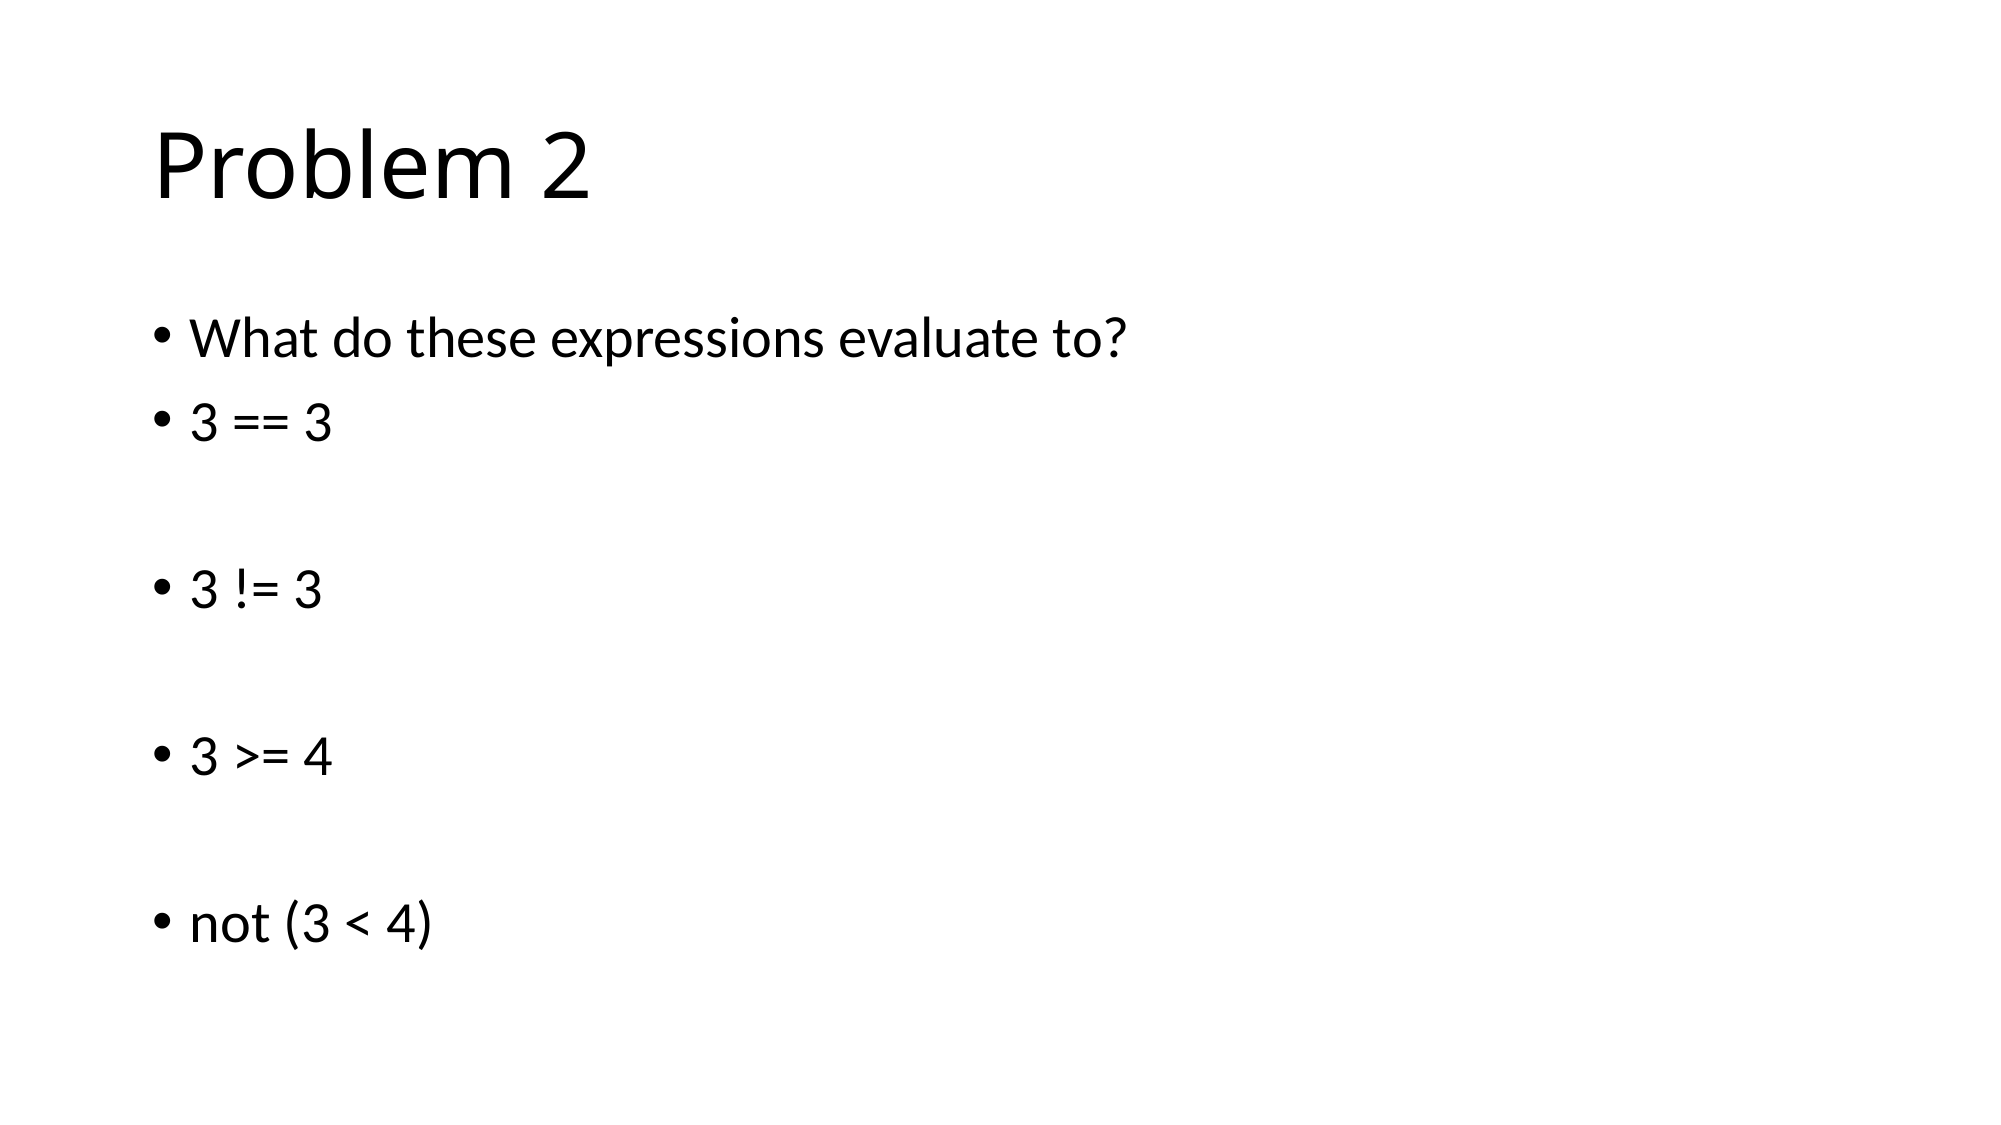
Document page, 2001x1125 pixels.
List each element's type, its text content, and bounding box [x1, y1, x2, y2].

list What do these expressions evaluate to? 3 == 3 3 != 3 3 >= 4 not (3 < 4) [137, 299, 1863, 1014]
title Problem 2 [137, 59, 1863, 278]
